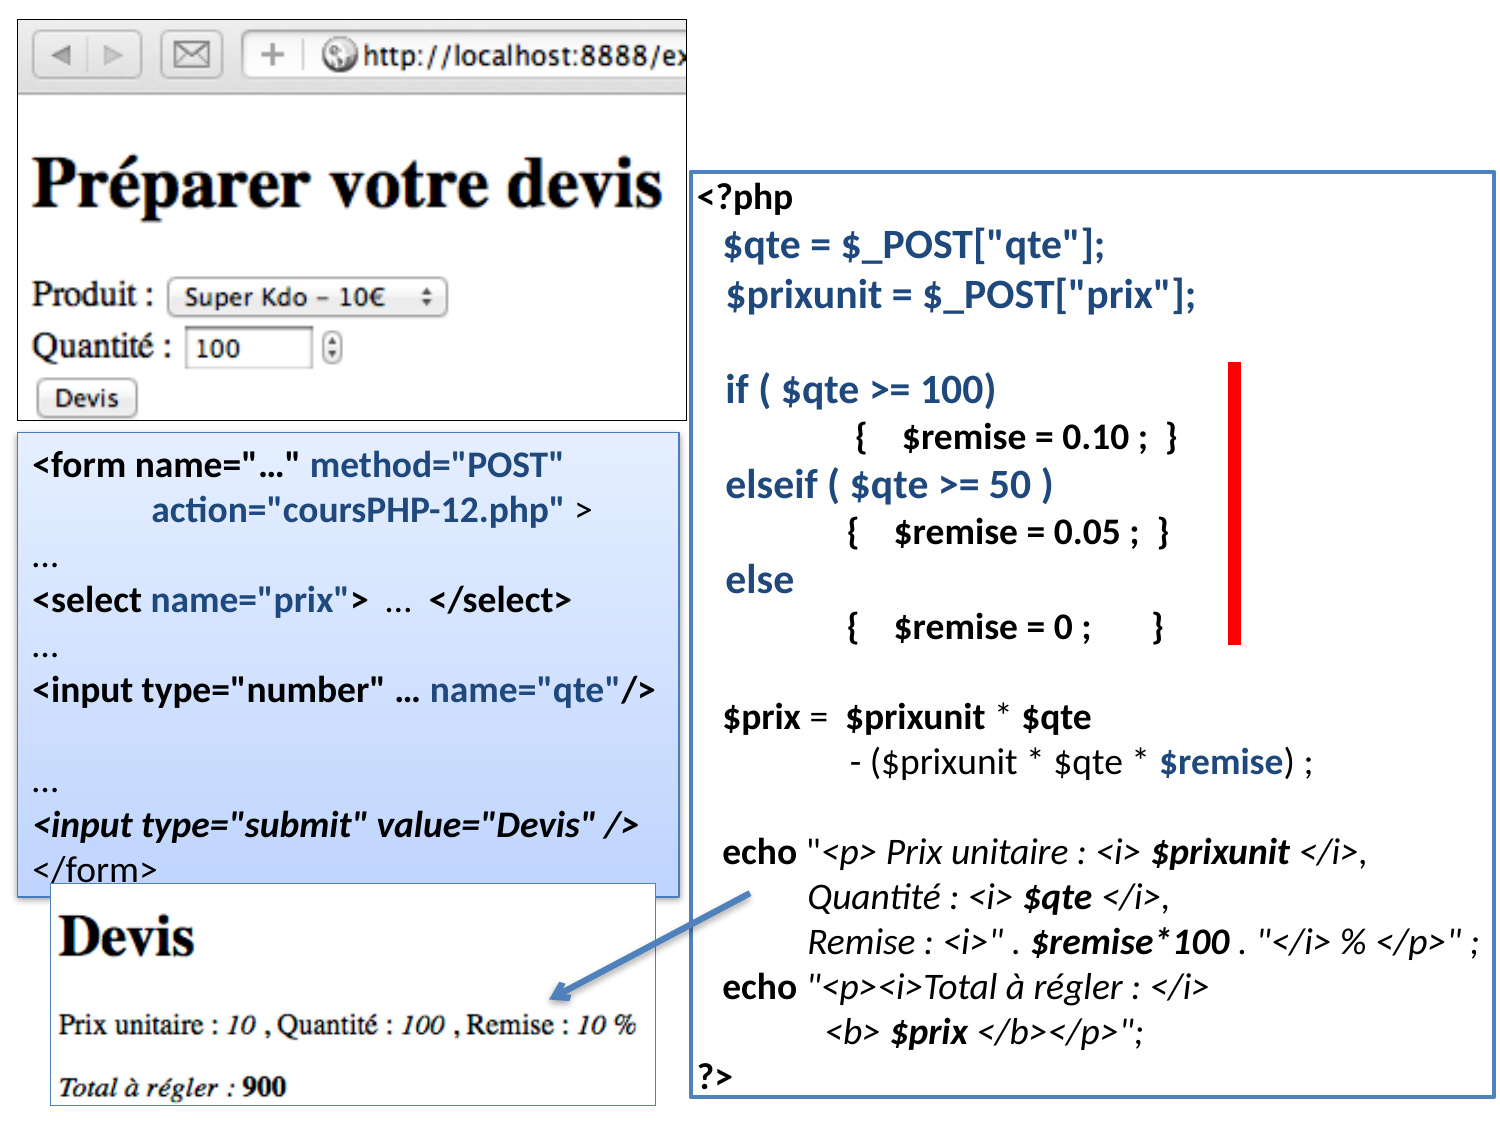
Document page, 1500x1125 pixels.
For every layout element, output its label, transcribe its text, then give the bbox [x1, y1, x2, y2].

slide_number 44 [1074, 1099, 1425, 1103]
picture [17, 18, 687, 421]
picture [49, 882, 656, 1107]
text_box <form name="…" method="POST" action="coursPHP-12.php" > … <select name="prix"> … </select> … <input type="number" … name="qte"/> … <input type="submit" value="Devis" /> </form> [17, 432, 680, 898]
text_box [548, 892, 751, 1000]
text_box <?php $qte = $_POST["qte"]; $prixunit = $_POST["prix"]; if ( $qte >= 100) { $remise = 0.10 ; } elseif ( $qte >= 50 ) { $remise = 0.05 ; } else { $remise = 0 ; } $prix = $prixunit * $qte - ($prixunit * $qte * $remise) ; echo "<p> Prix unitaire : <i> $prixunit </i>, Quantité : <i> $qte </i>, Remise : <i>" . $remise*100 . "</i> % </p>" ; echo "<p><i>Total à régler : </i> <b> $prix </b></p>"; ?> [689, 170, 1496, 1099]
